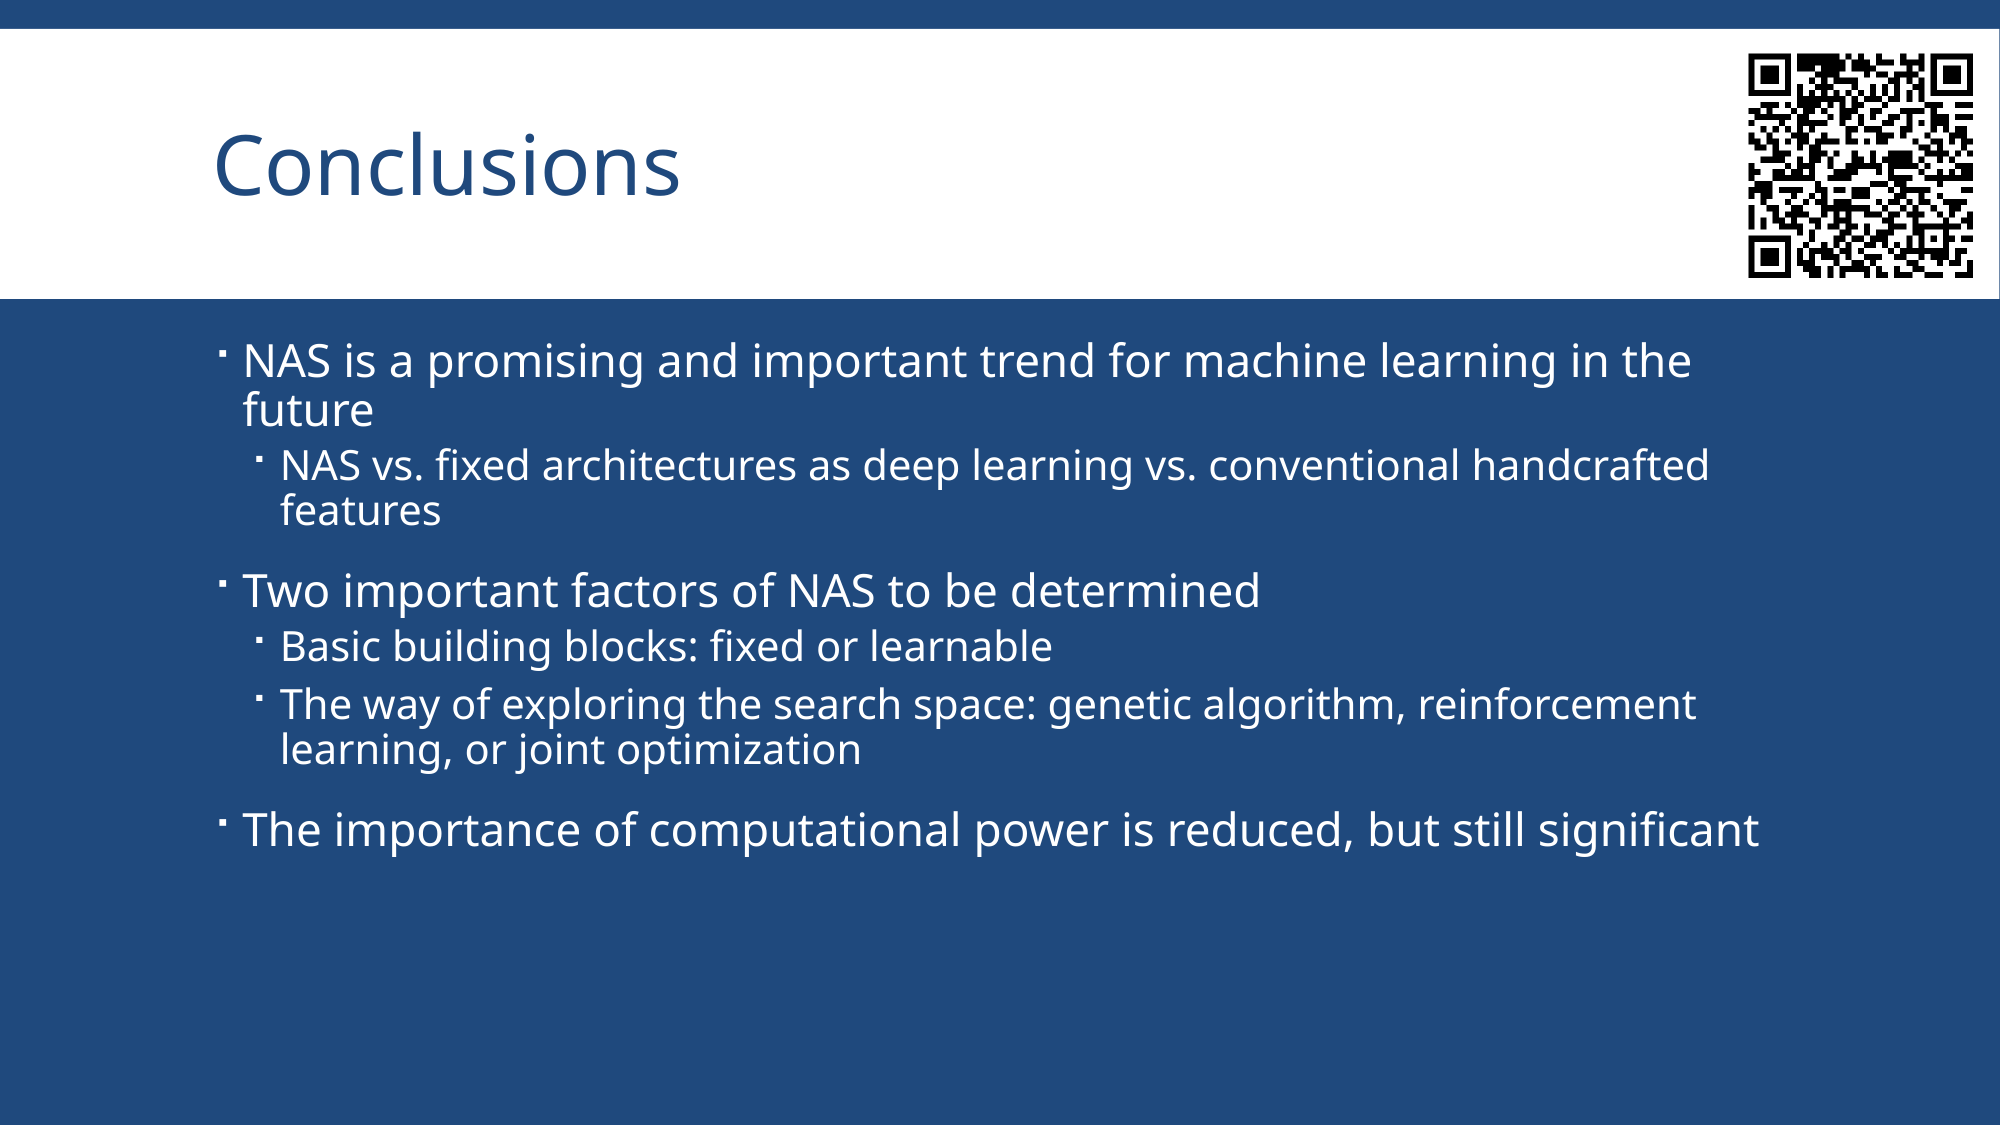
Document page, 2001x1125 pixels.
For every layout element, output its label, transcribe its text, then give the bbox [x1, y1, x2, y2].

list NAS is a promising and important trend for machine learning in the future NAS vs. fixed architectures as deep learning vs. conventional handcrafted features Two important factors of NAS to be determined Basic building blocks: fixed or learnable The way of exploring the search space: genetic algorithm, reinforcement learning, or joint optimization The importance of computational power is reduced, but still significant [197, 329, 1803, 1020]
picture [1803, 47, 1979, 284]
title Conclusions [197, 46, 1803, 295]
